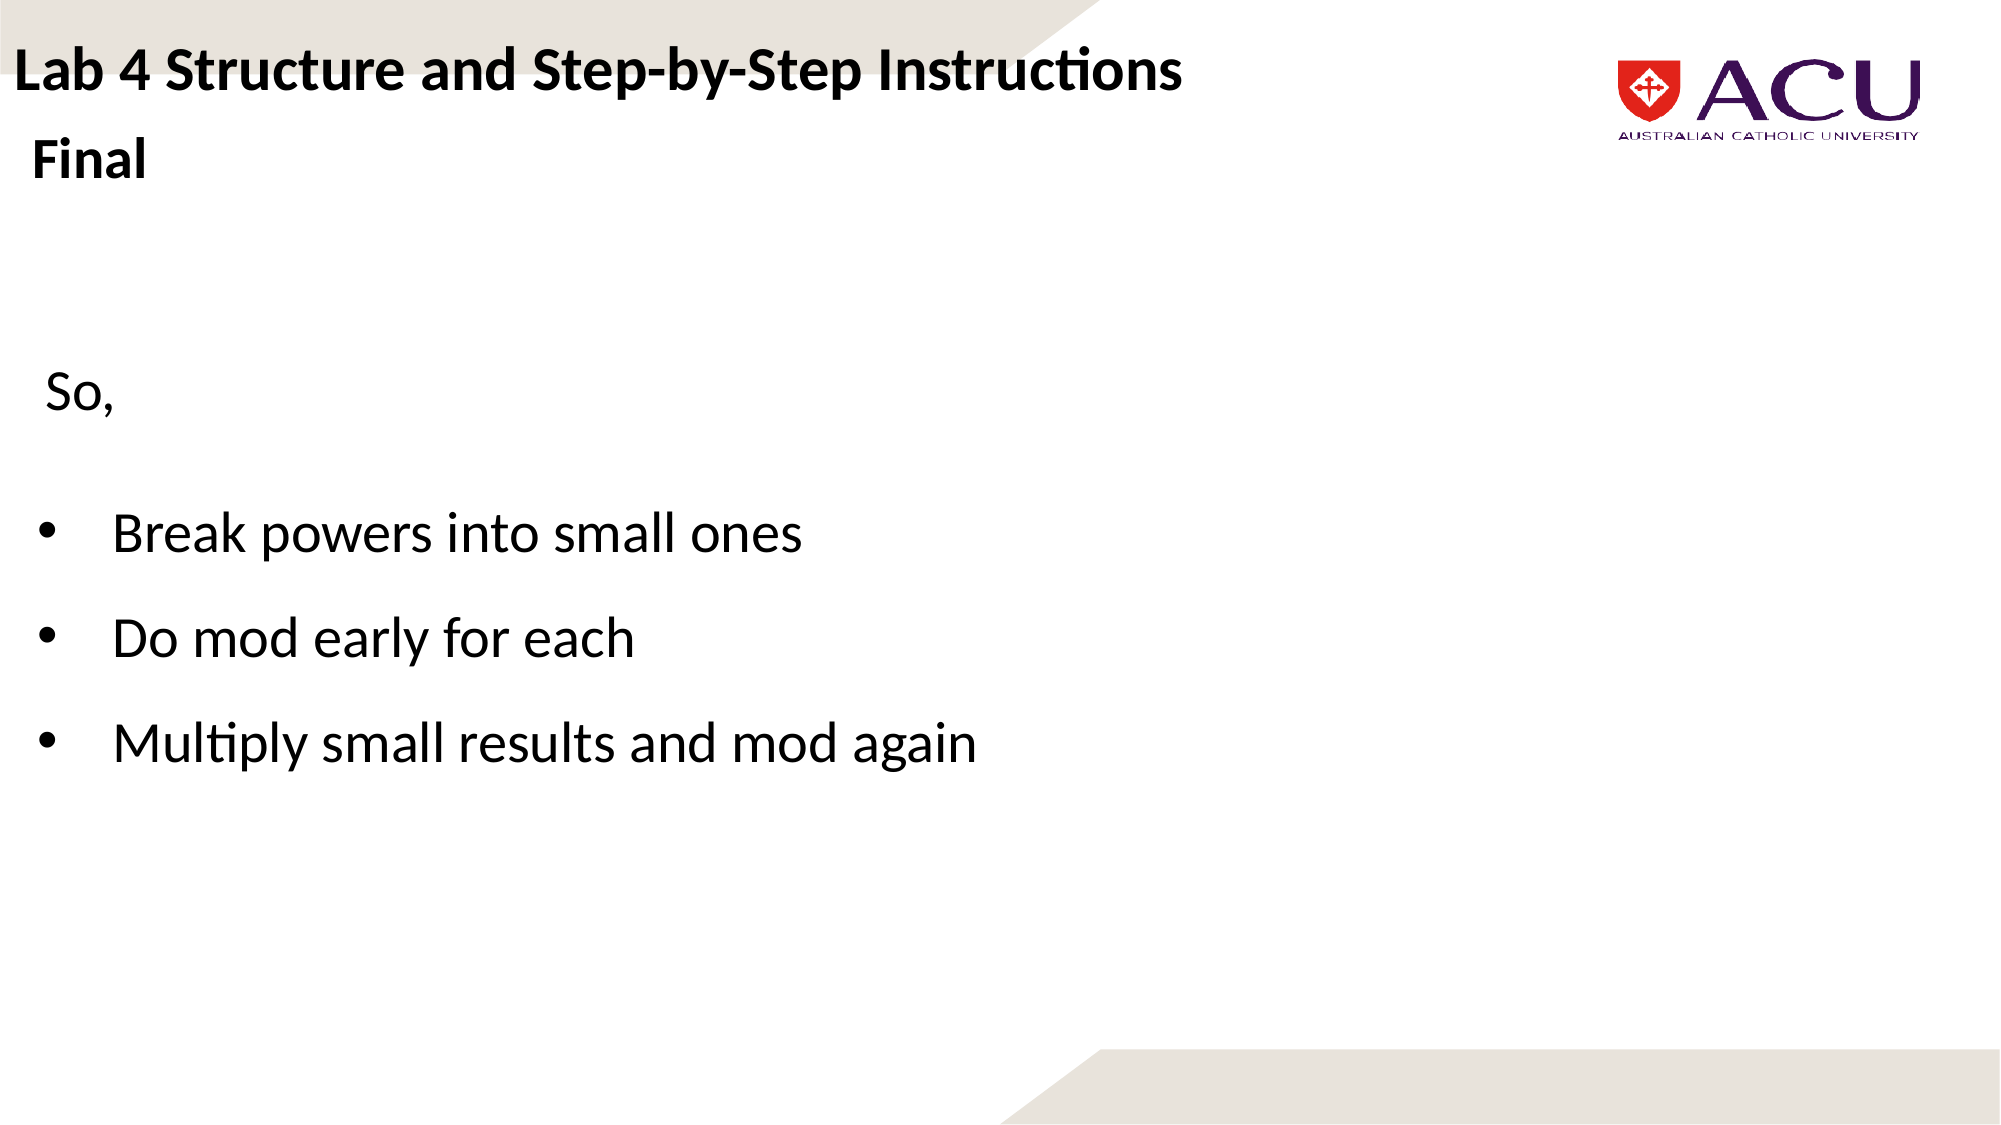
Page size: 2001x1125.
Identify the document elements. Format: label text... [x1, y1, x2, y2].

text_box Break powers into small ones Do mod early for each Multiply small results and mod again [22, 451, 994, 782]
picture [1618, 111, 1920, 140]
text_box Lab 4 Structure and Step-by-Step Instructions [0, 0, 2000, 111]
text_box Final [17, 112, 163, 198]
